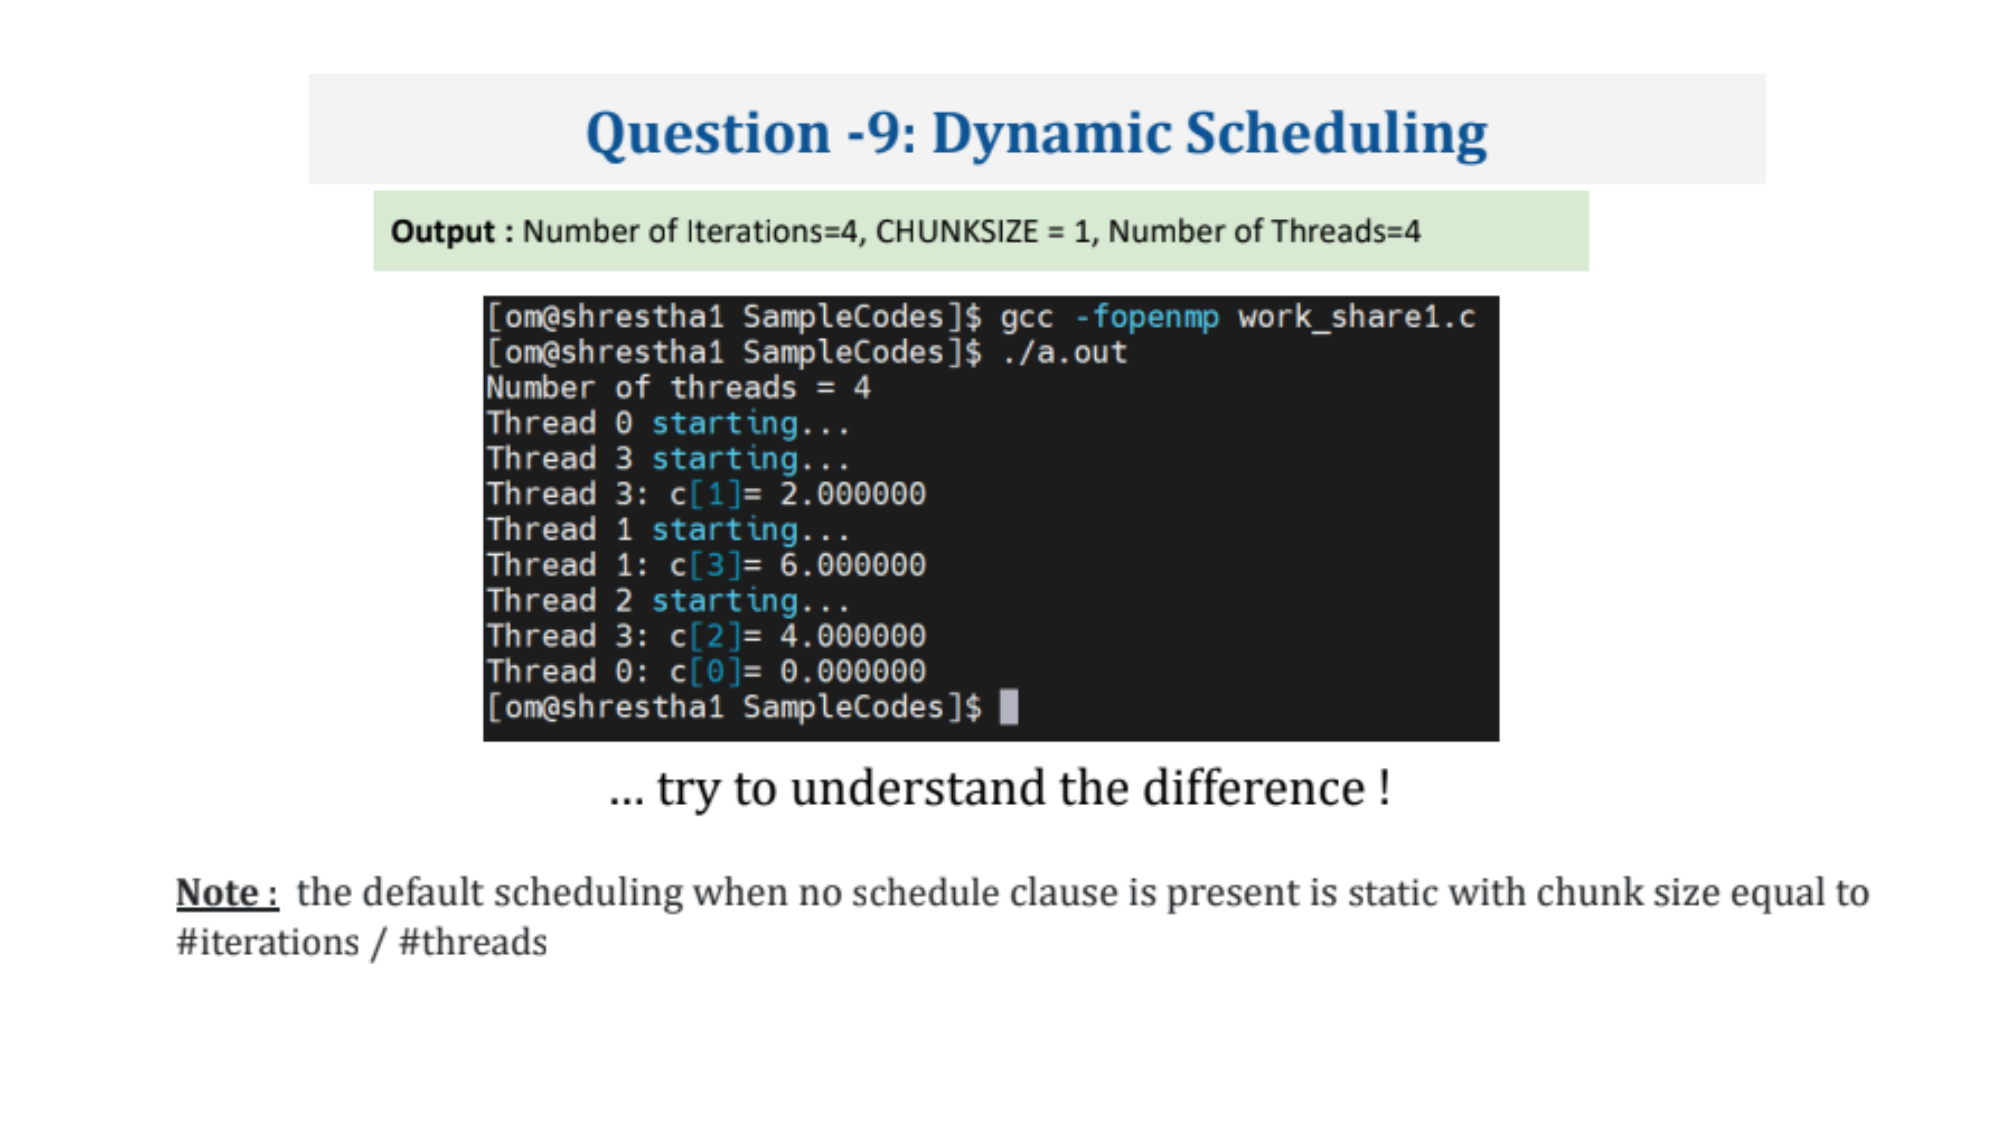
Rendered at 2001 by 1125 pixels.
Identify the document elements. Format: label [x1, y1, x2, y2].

picture [137, 59, 1913, 1038]
